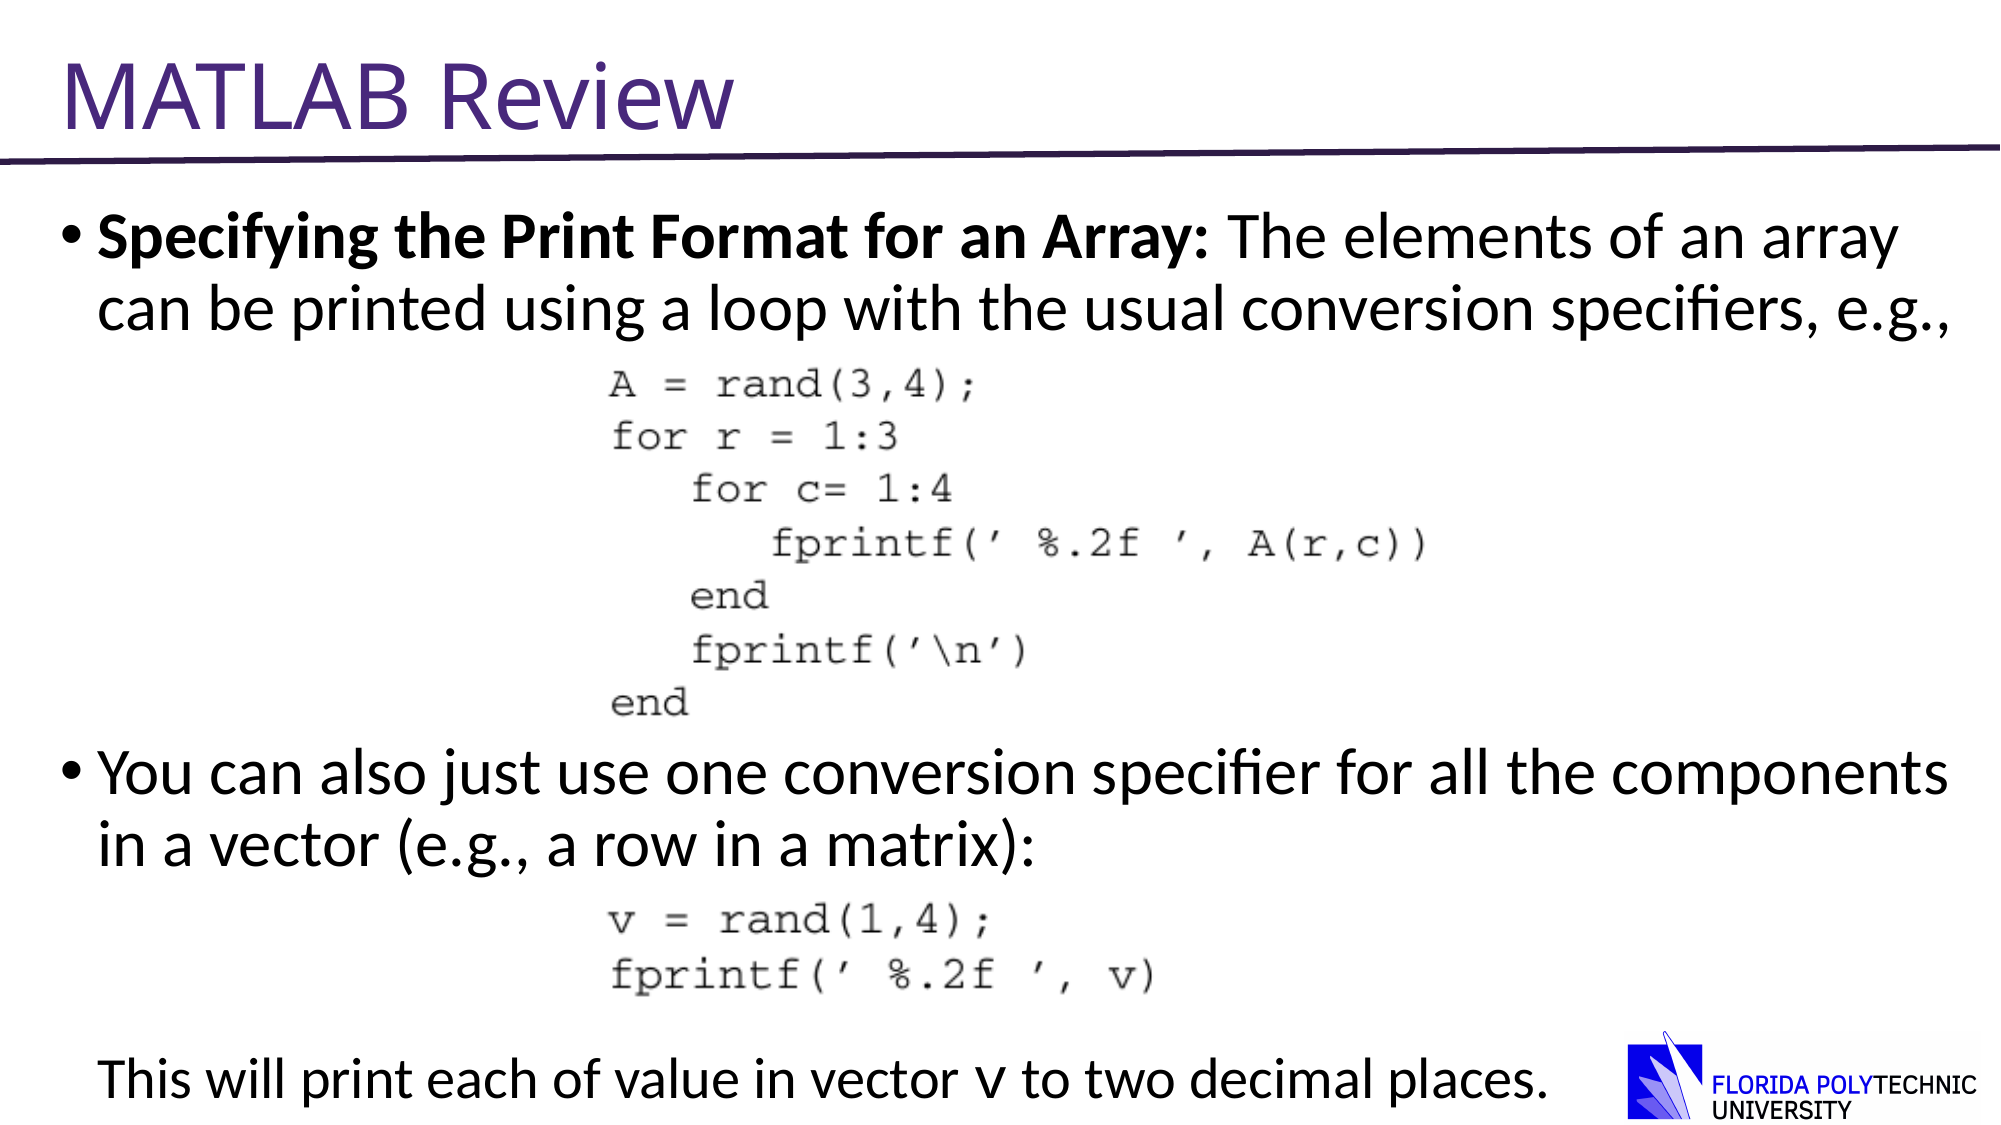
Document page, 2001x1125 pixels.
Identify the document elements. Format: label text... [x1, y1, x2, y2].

text_box This will print each of value in vector v to two decimal places. [82, 1032, 1838, 1118]
picture [599, 358, 1479, 731]
picture [599, 894, 1156, 1009]
title MATLAB Review [44, 22, 1971, 177]
picture [1624, 1031, 1981, 1125]
list Specifying the Print Format for an Array: The elements of an array can be printed using a loop with the usual conversion specifiers, e.g., You can also just use one conversion specifier for all the components in a vector (e.g., a row in a matrix): [44, 193, 1971, 1039]
